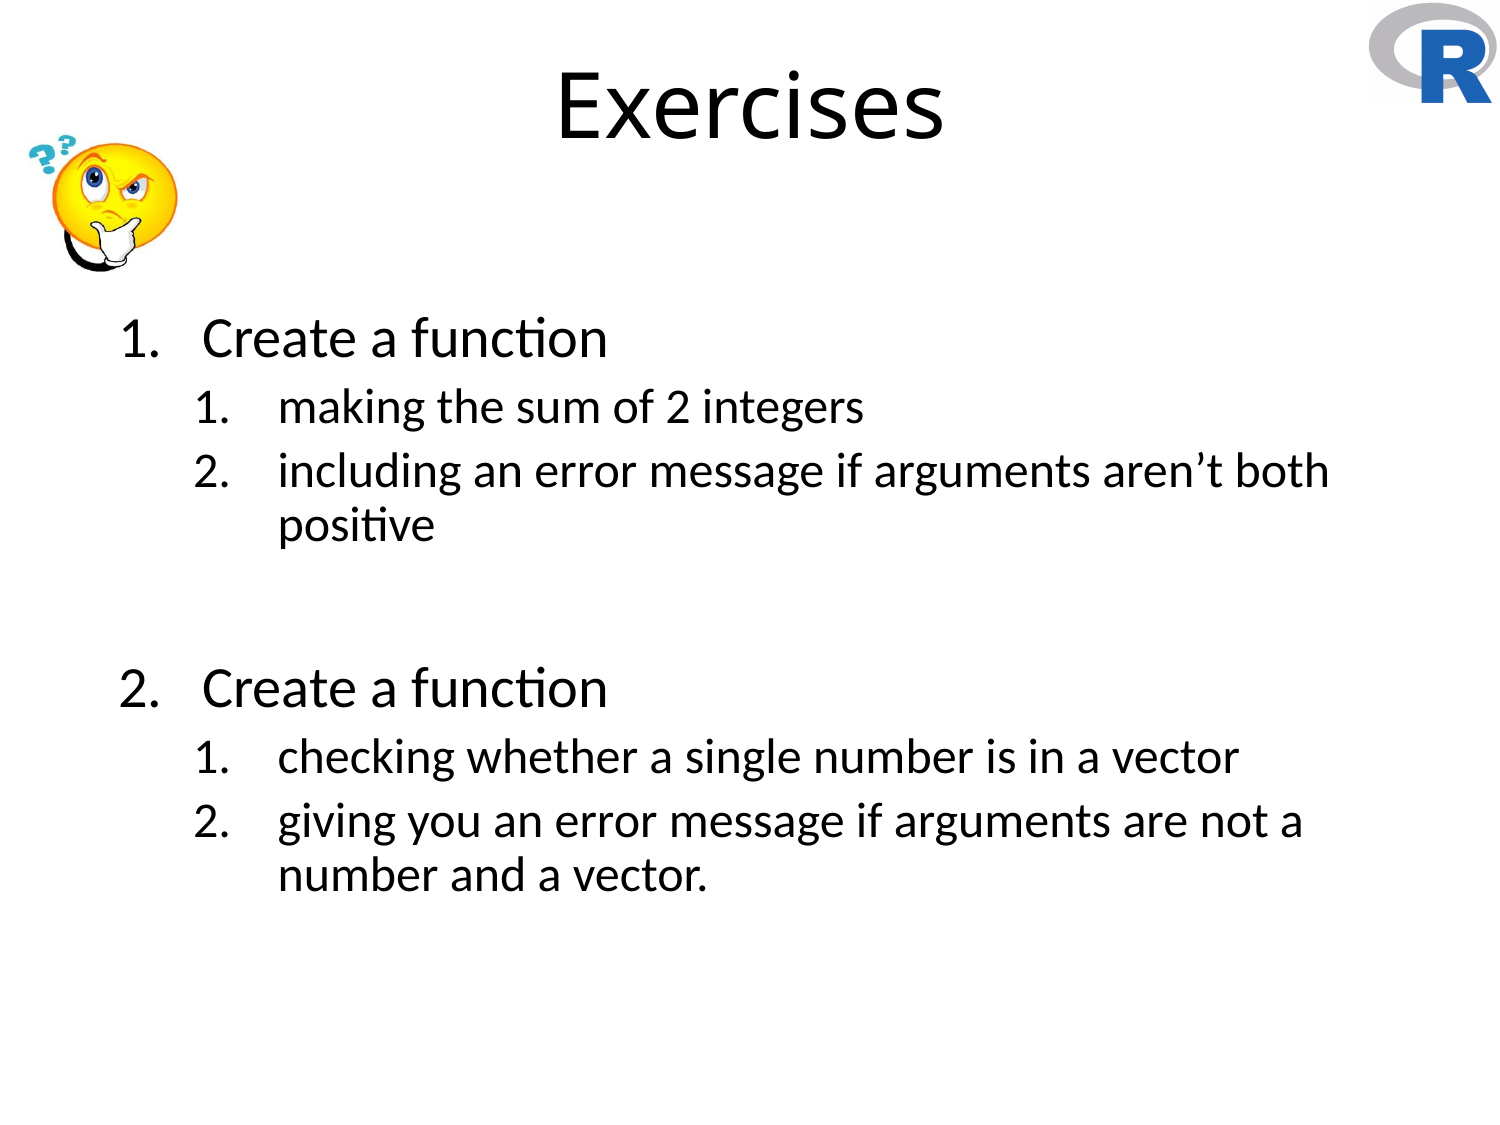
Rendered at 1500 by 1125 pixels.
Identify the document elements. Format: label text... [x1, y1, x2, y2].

list Create a function making the sum of 2 integers including an error message if arguments aren’t both positive Create a function checking whether a single number is in a vector giving you an error message if arguments are not a number and a vector. [103, 299, 1366, 1014]
picture [1365, 0, 1500, 107]
picture [28, 134, 178, 272]
title Exercises [0, 0, 1500, 218]
